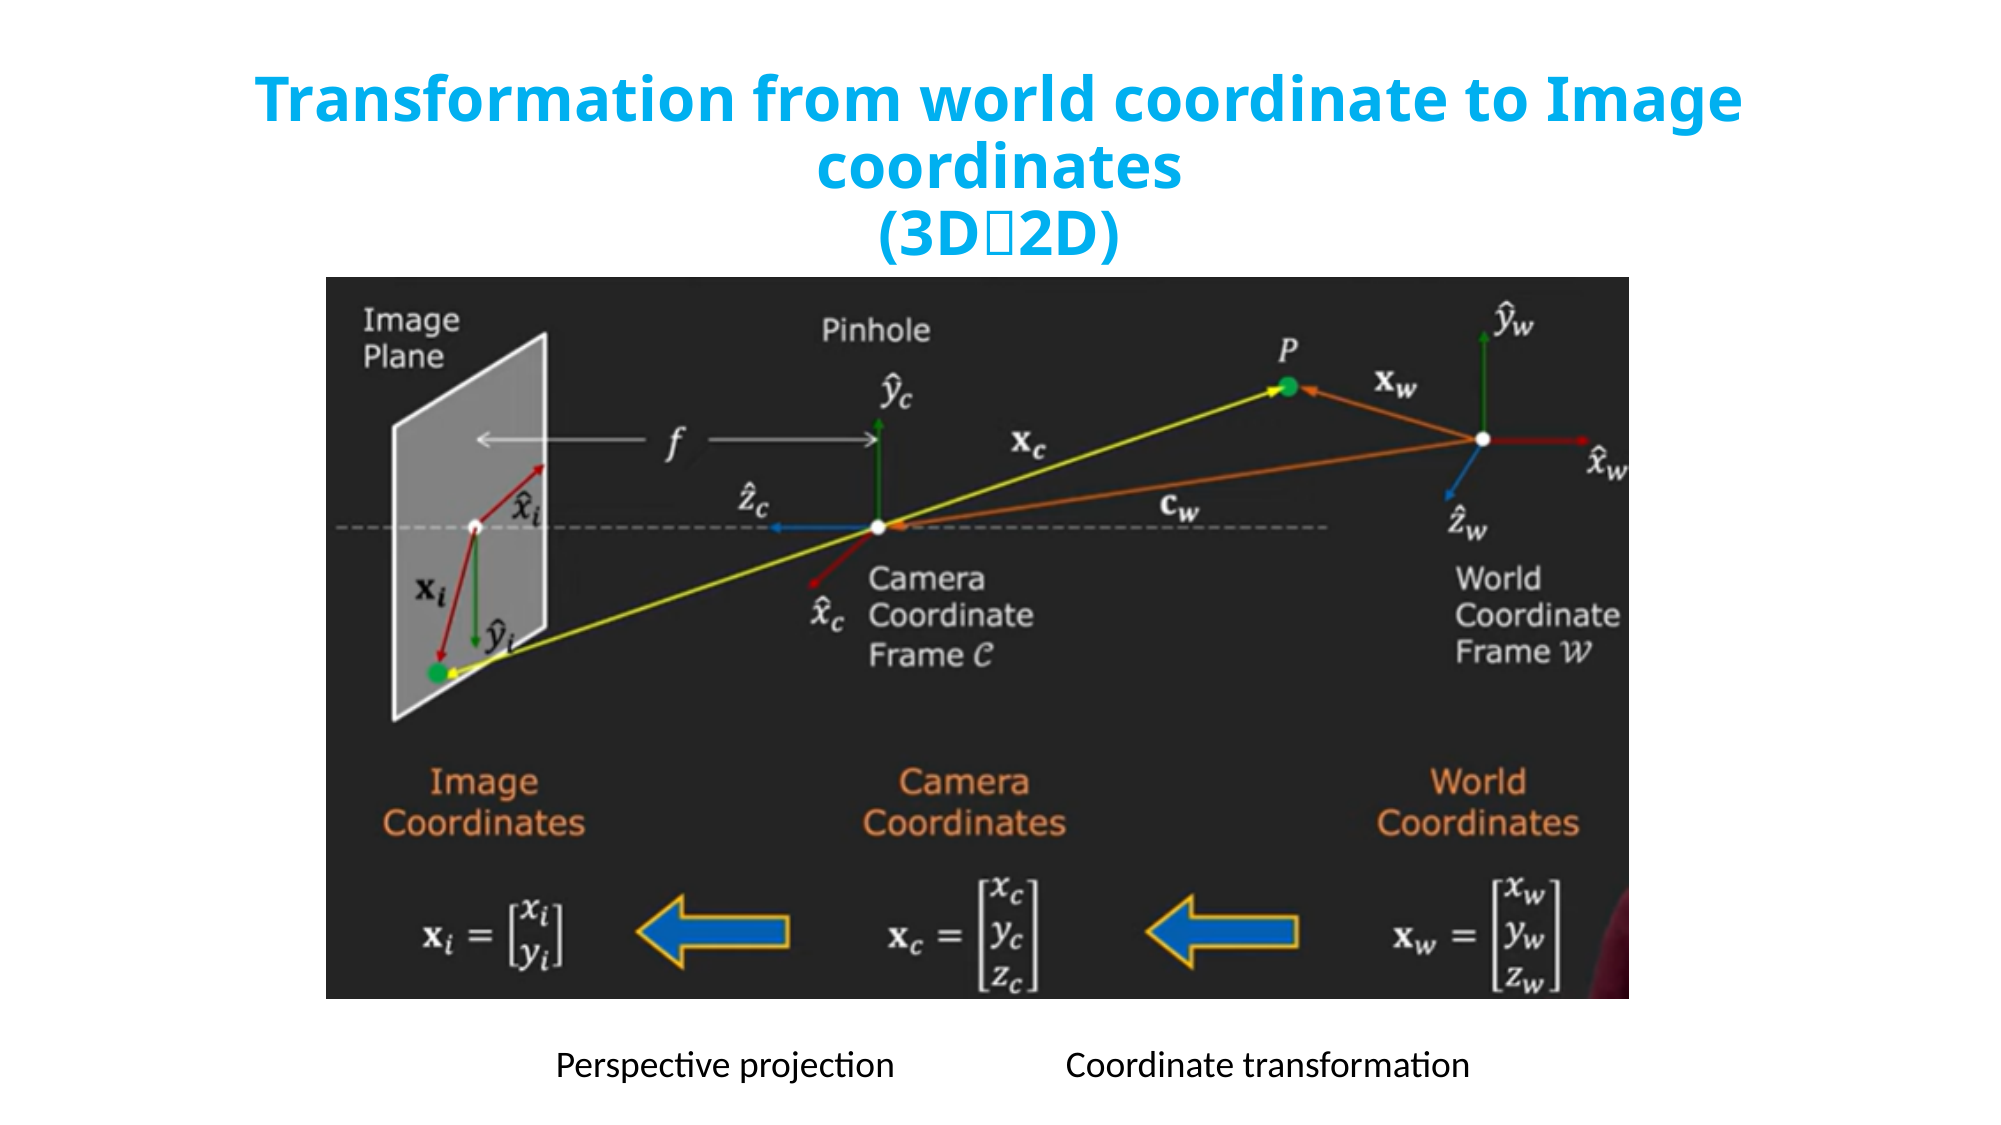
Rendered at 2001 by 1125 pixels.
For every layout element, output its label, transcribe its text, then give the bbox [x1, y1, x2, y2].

picture [326, 277, 1629, 999]
text_box Perspective projection [541, 1032, 988, 1092]
title Transformation from world coordinate to Image coordinates (3D2D) [137, 59, 1863, 278]
text_box Coordinate transformation [1051, 1032, 1498, 1092]
